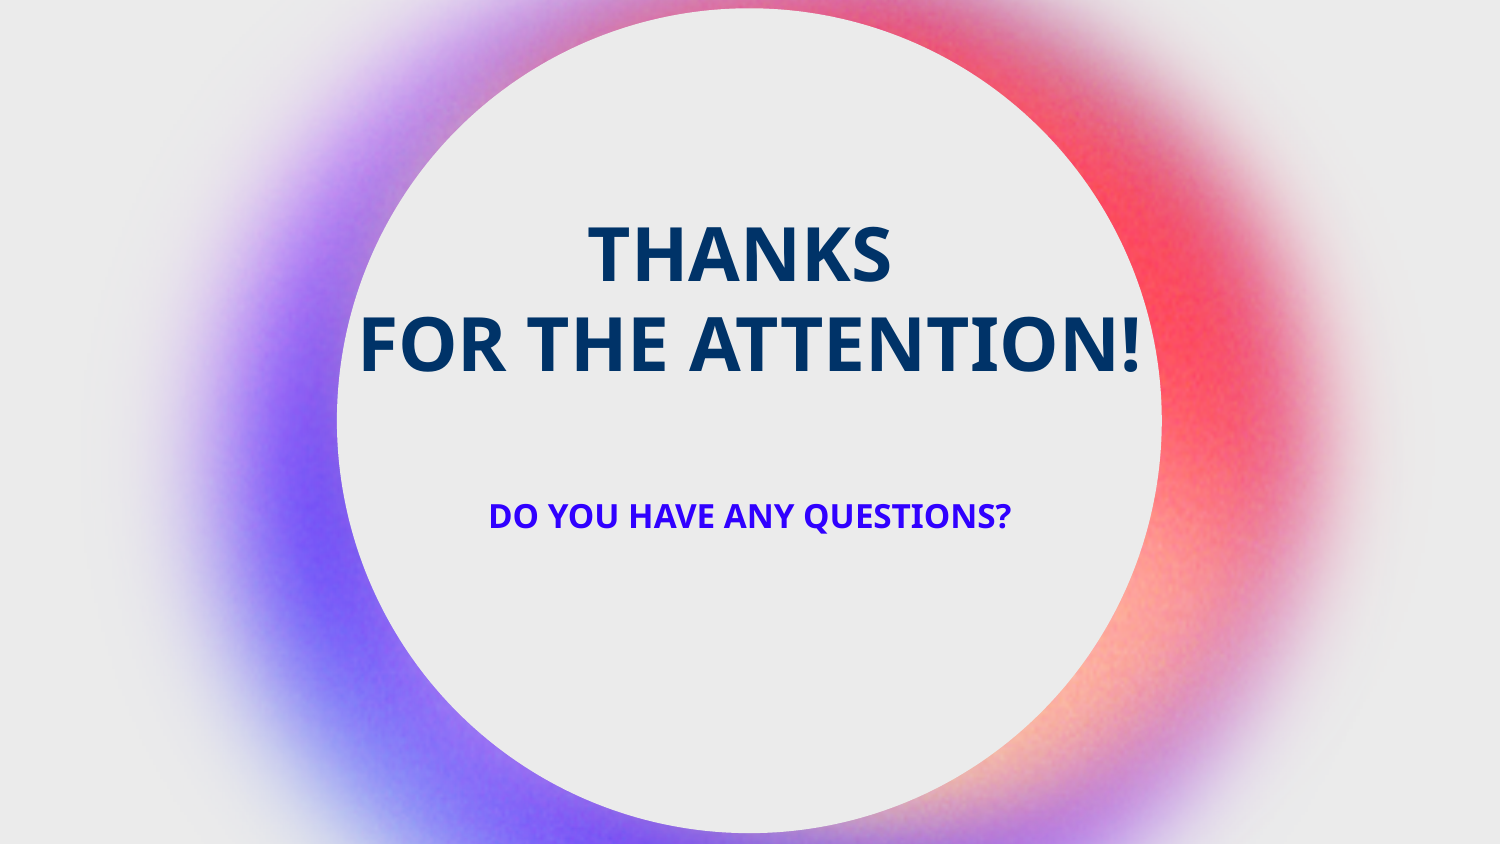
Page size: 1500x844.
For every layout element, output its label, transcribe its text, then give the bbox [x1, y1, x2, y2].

subtitle DO YOU HAVE ANY QUESTIONS? [418, 460, 1082, 632]
picture [0, 0, 1500, 844]
title THANKS FOR THE ATTENTION! [327, 228, 1172, 365]
